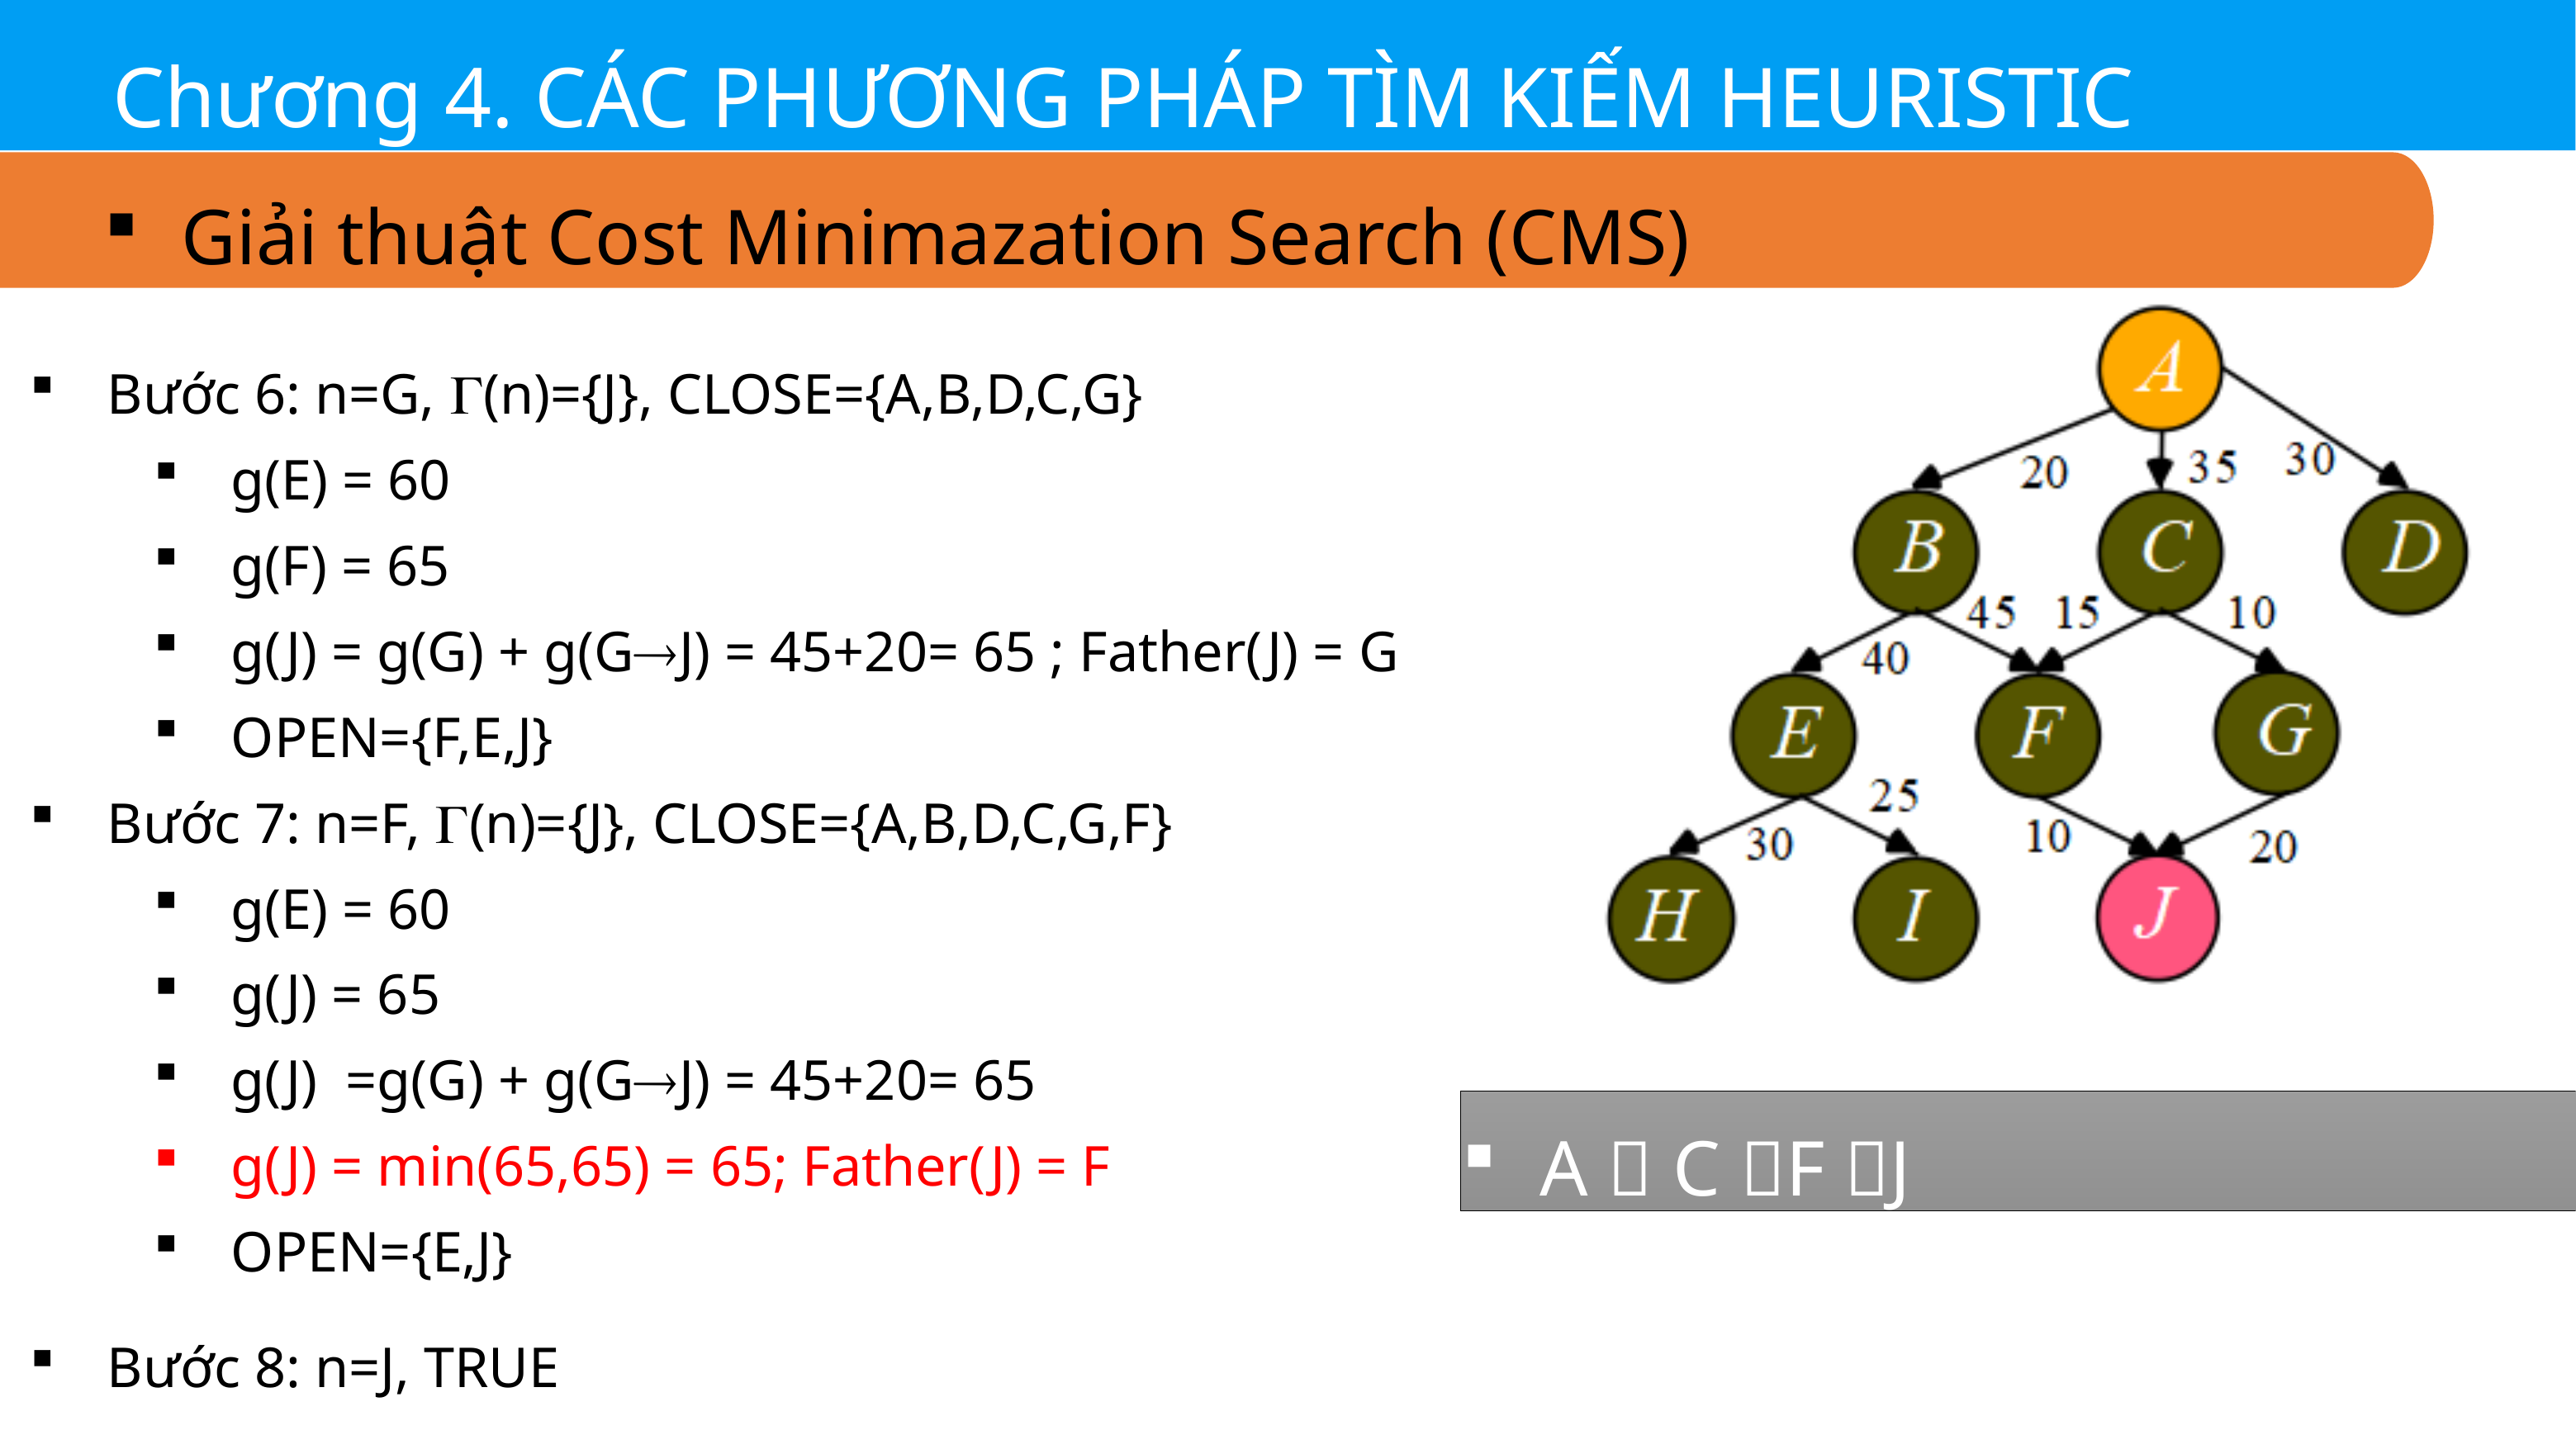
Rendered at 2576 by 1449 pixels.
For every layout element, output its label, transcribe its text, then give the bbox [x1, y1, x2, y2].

text_box Chương 4. CÁC PHƯƠNG PHÁP TÌM KIẾM HEURISTIC [111, 43, 2434, 144]
text_box [0, 0, 2576, 151]
text_box [0, 150, 2414, 290]
text_box Giải thuật Cost Minimazation Search (CMS) [102, 159, 2434, 280]
text_box Bước 8: n=J, TRUE [28, 1310, 1495, 1399]
text_box Bước 6: n=G, (n)={J}, CLOSE={A,B,D,C,G} g(E) = 60 g(F) = 65 g(J) = g(G) + g(GJ) = 45+20= 65 ; Father(J) = G OPEN={F,E,J} Bước 7: n=F, (n)={J}, CLOSE={A,B,D,C,G,F} g(E) = 60 g(J) = 65 g(J) =g(G) + g(GJ) = 45+20= 65 g(J) = min(65,65) = 65; Father(J) = F OPEN={E,J} [28, 337, 1722, 1284]
picture [1598, 301, 2477, 996]
text_box A  C F J [1460, 1091, 2576, 1211]
